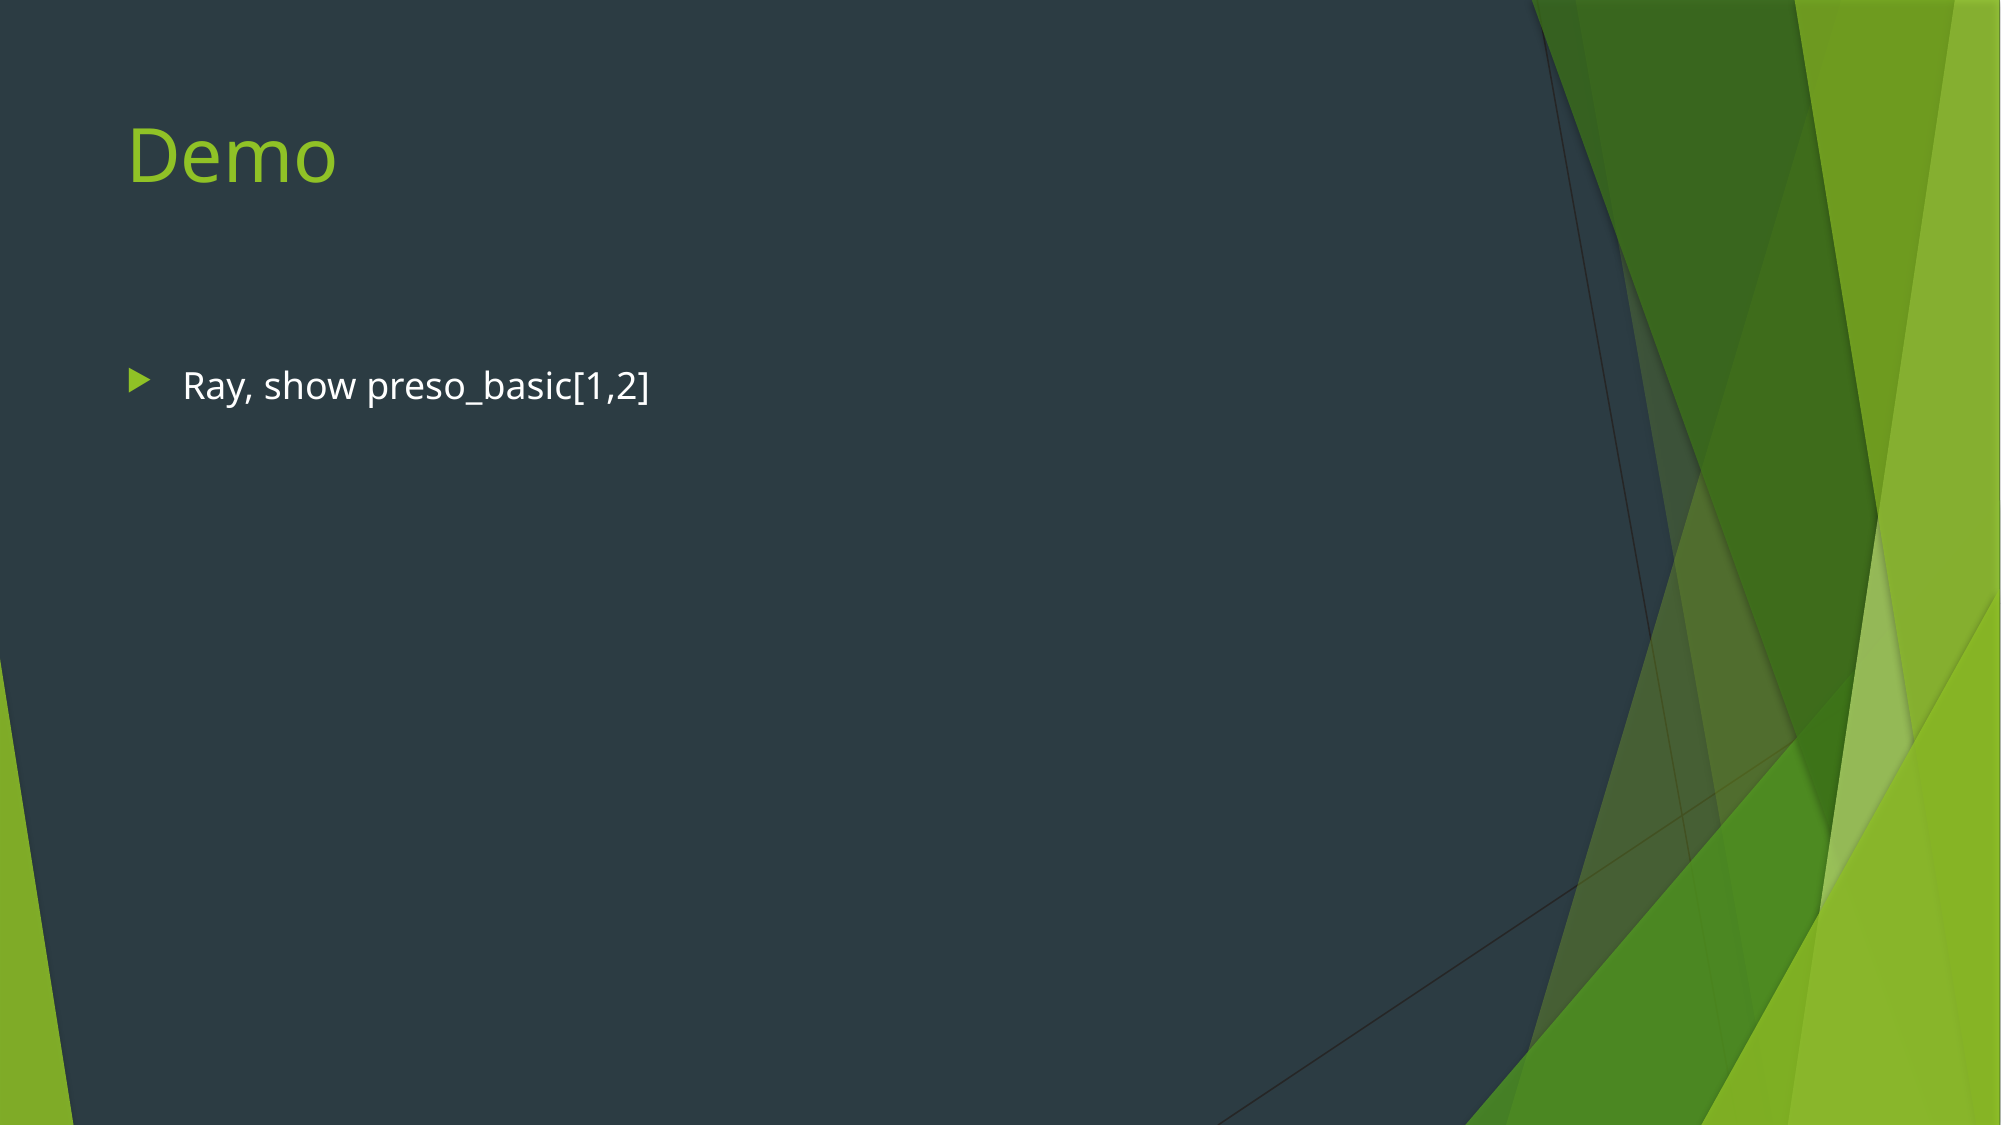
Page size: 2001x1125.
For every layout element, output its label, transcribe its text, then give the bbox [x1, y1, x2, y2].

list Ray, show preso_basic[1,2] [111, 354, 1522, 992]
title Demo [111, 99, 1522, 317]
